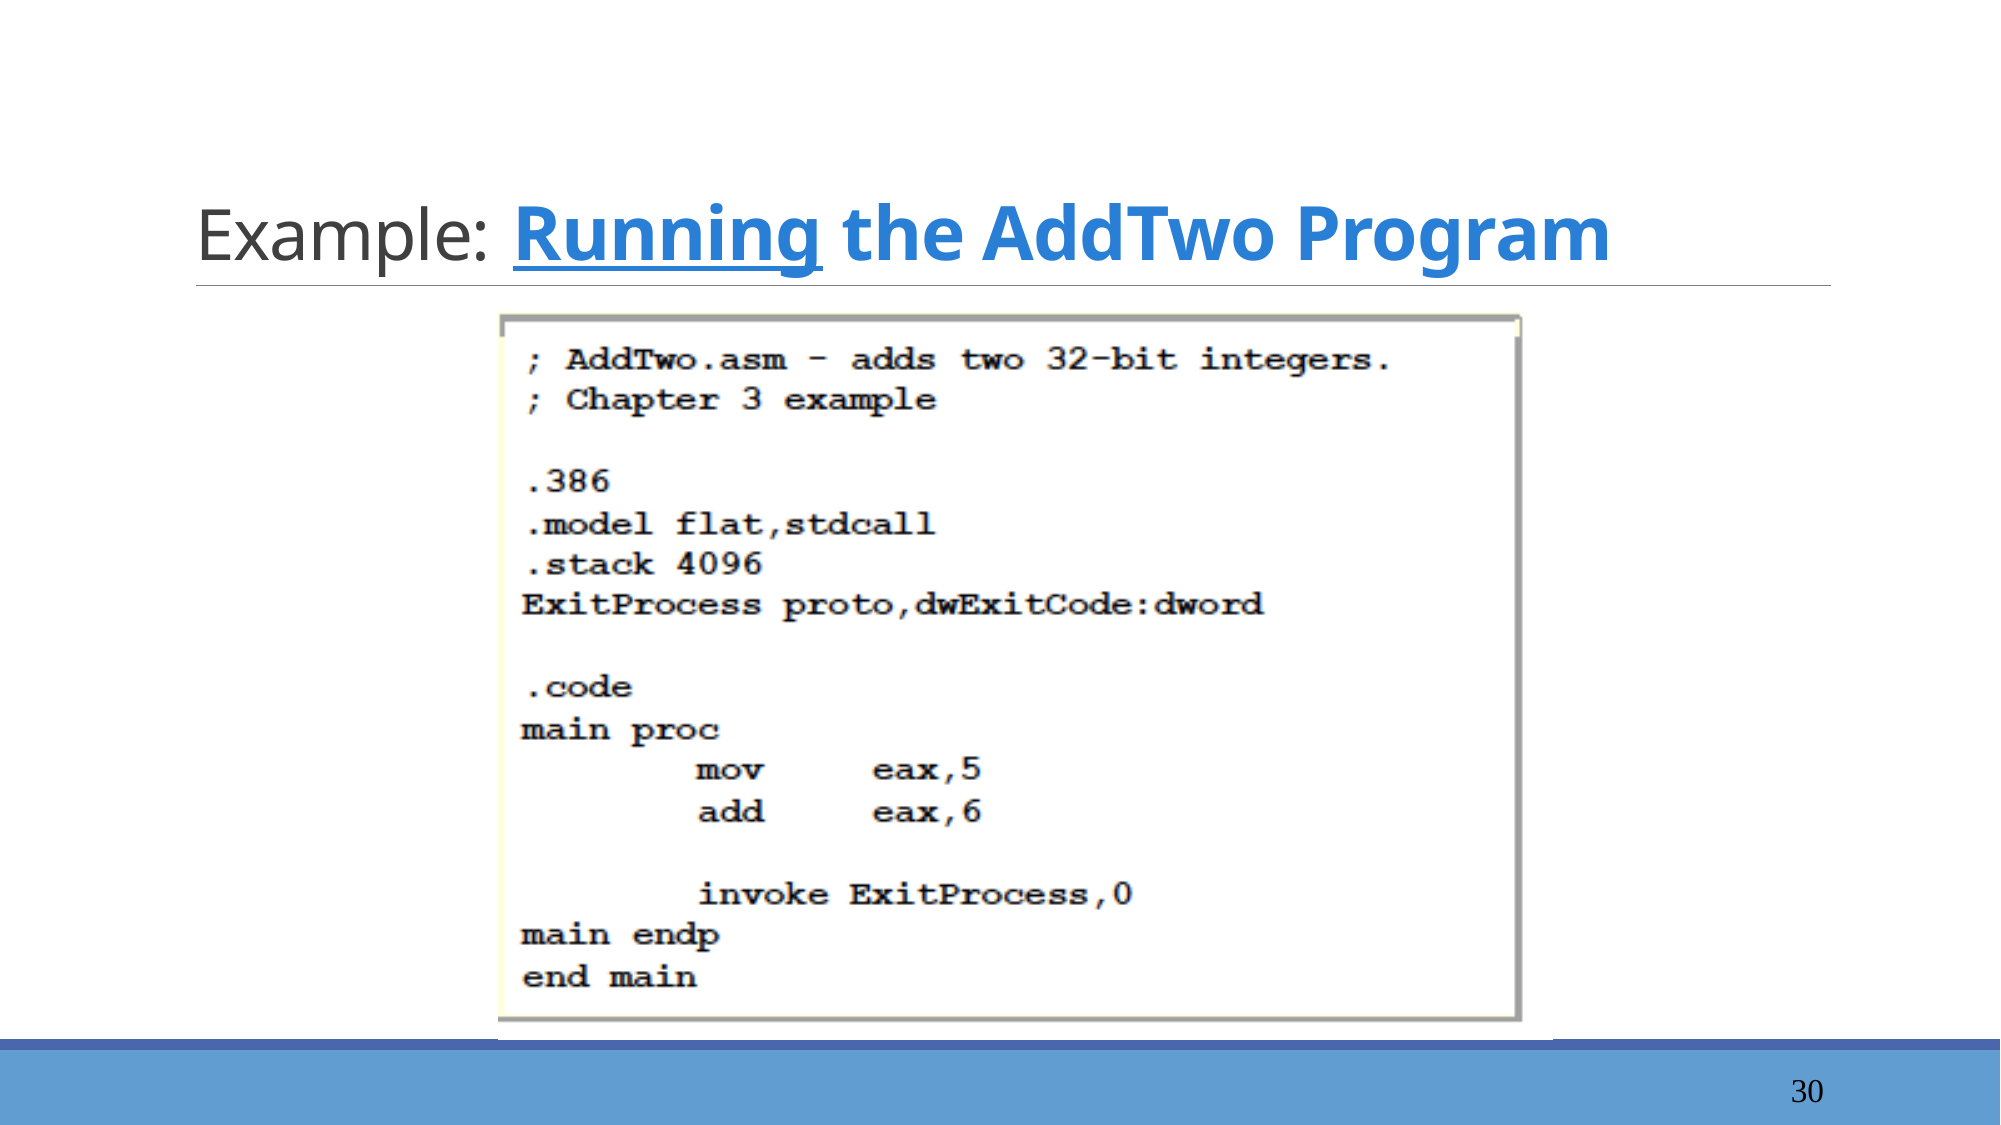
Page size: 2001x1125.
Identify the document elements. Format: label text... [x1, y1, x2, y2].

title Example: Running the AddTwo Program [180, 47, 1830, 285]
slide_number 31 [1624, 1059, 1840, 1120]
picture [498, 304, 1553, 1040]
